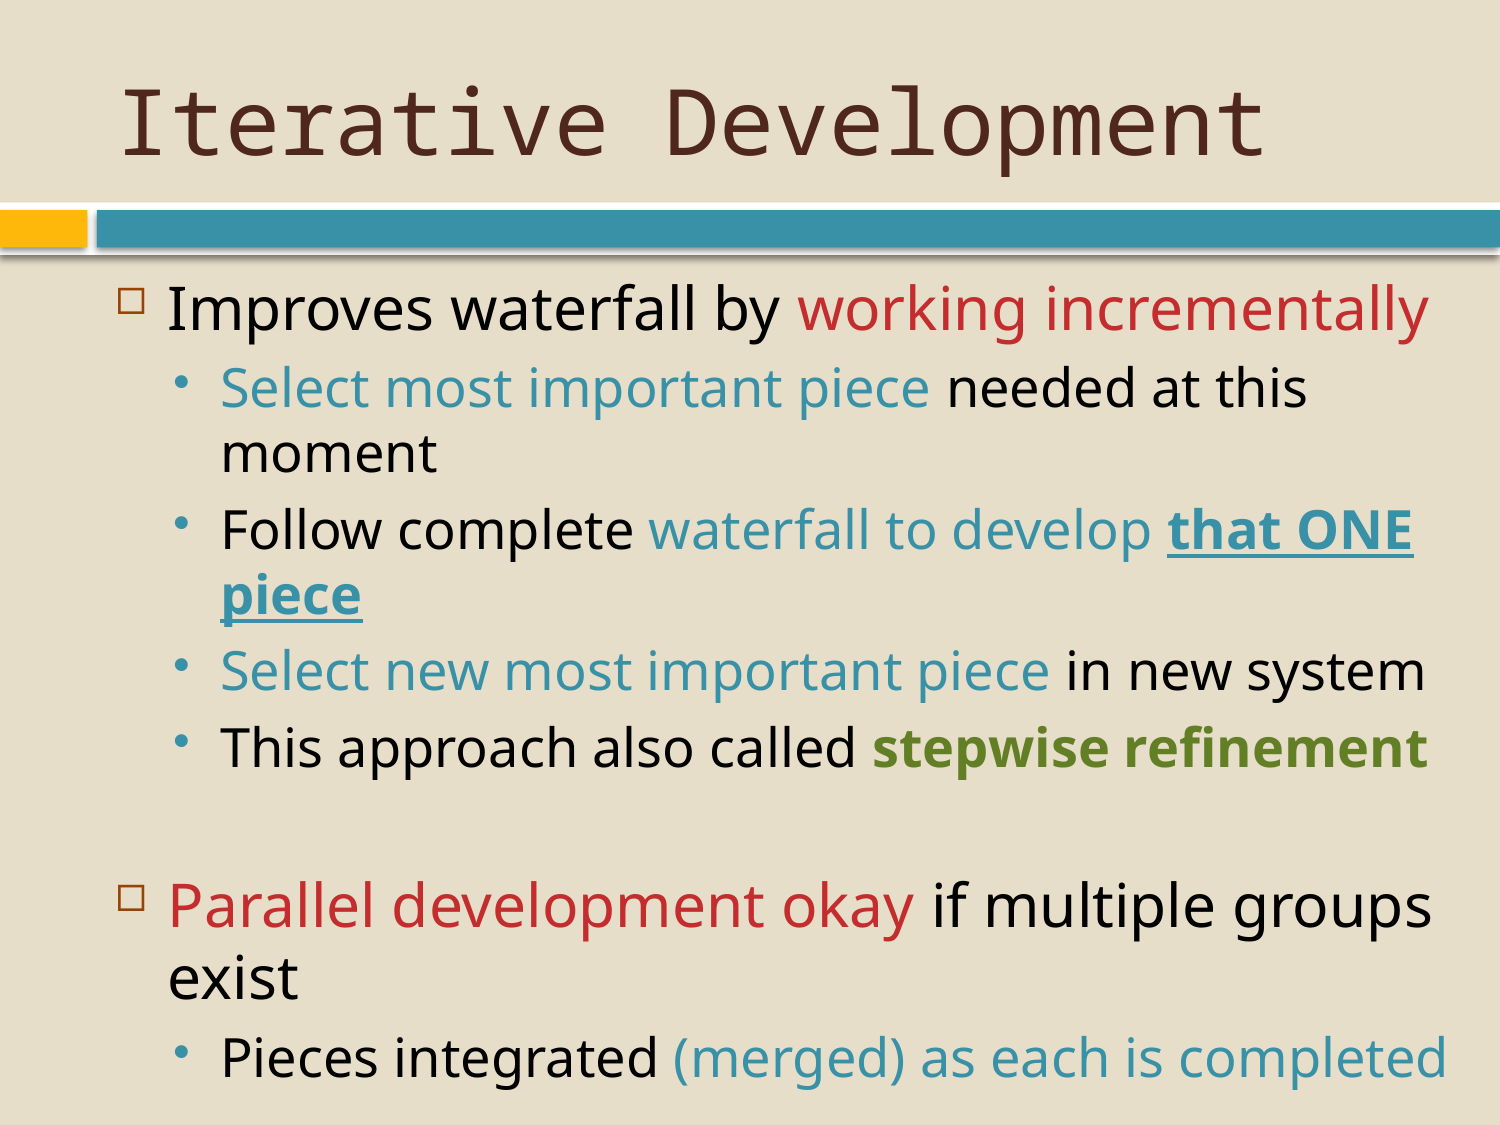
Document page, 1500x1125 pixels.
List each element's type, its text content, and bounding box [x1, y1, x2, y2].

list Improves waterfall by working incrementally Select most important piece needed at this moment Follow complete waterfall to develop that ONE piece Select new most important piece in new system This approach also called stepwise refinement Parallel development okay if multiple groups exist Pieces integrated (merged) as each is completed Quick reactions & less duplication goal of approach But can increase costs: more regression testing needed [100, 262, 1500, 1125]
title Iterative Development [100, 37, 1438, 200]
